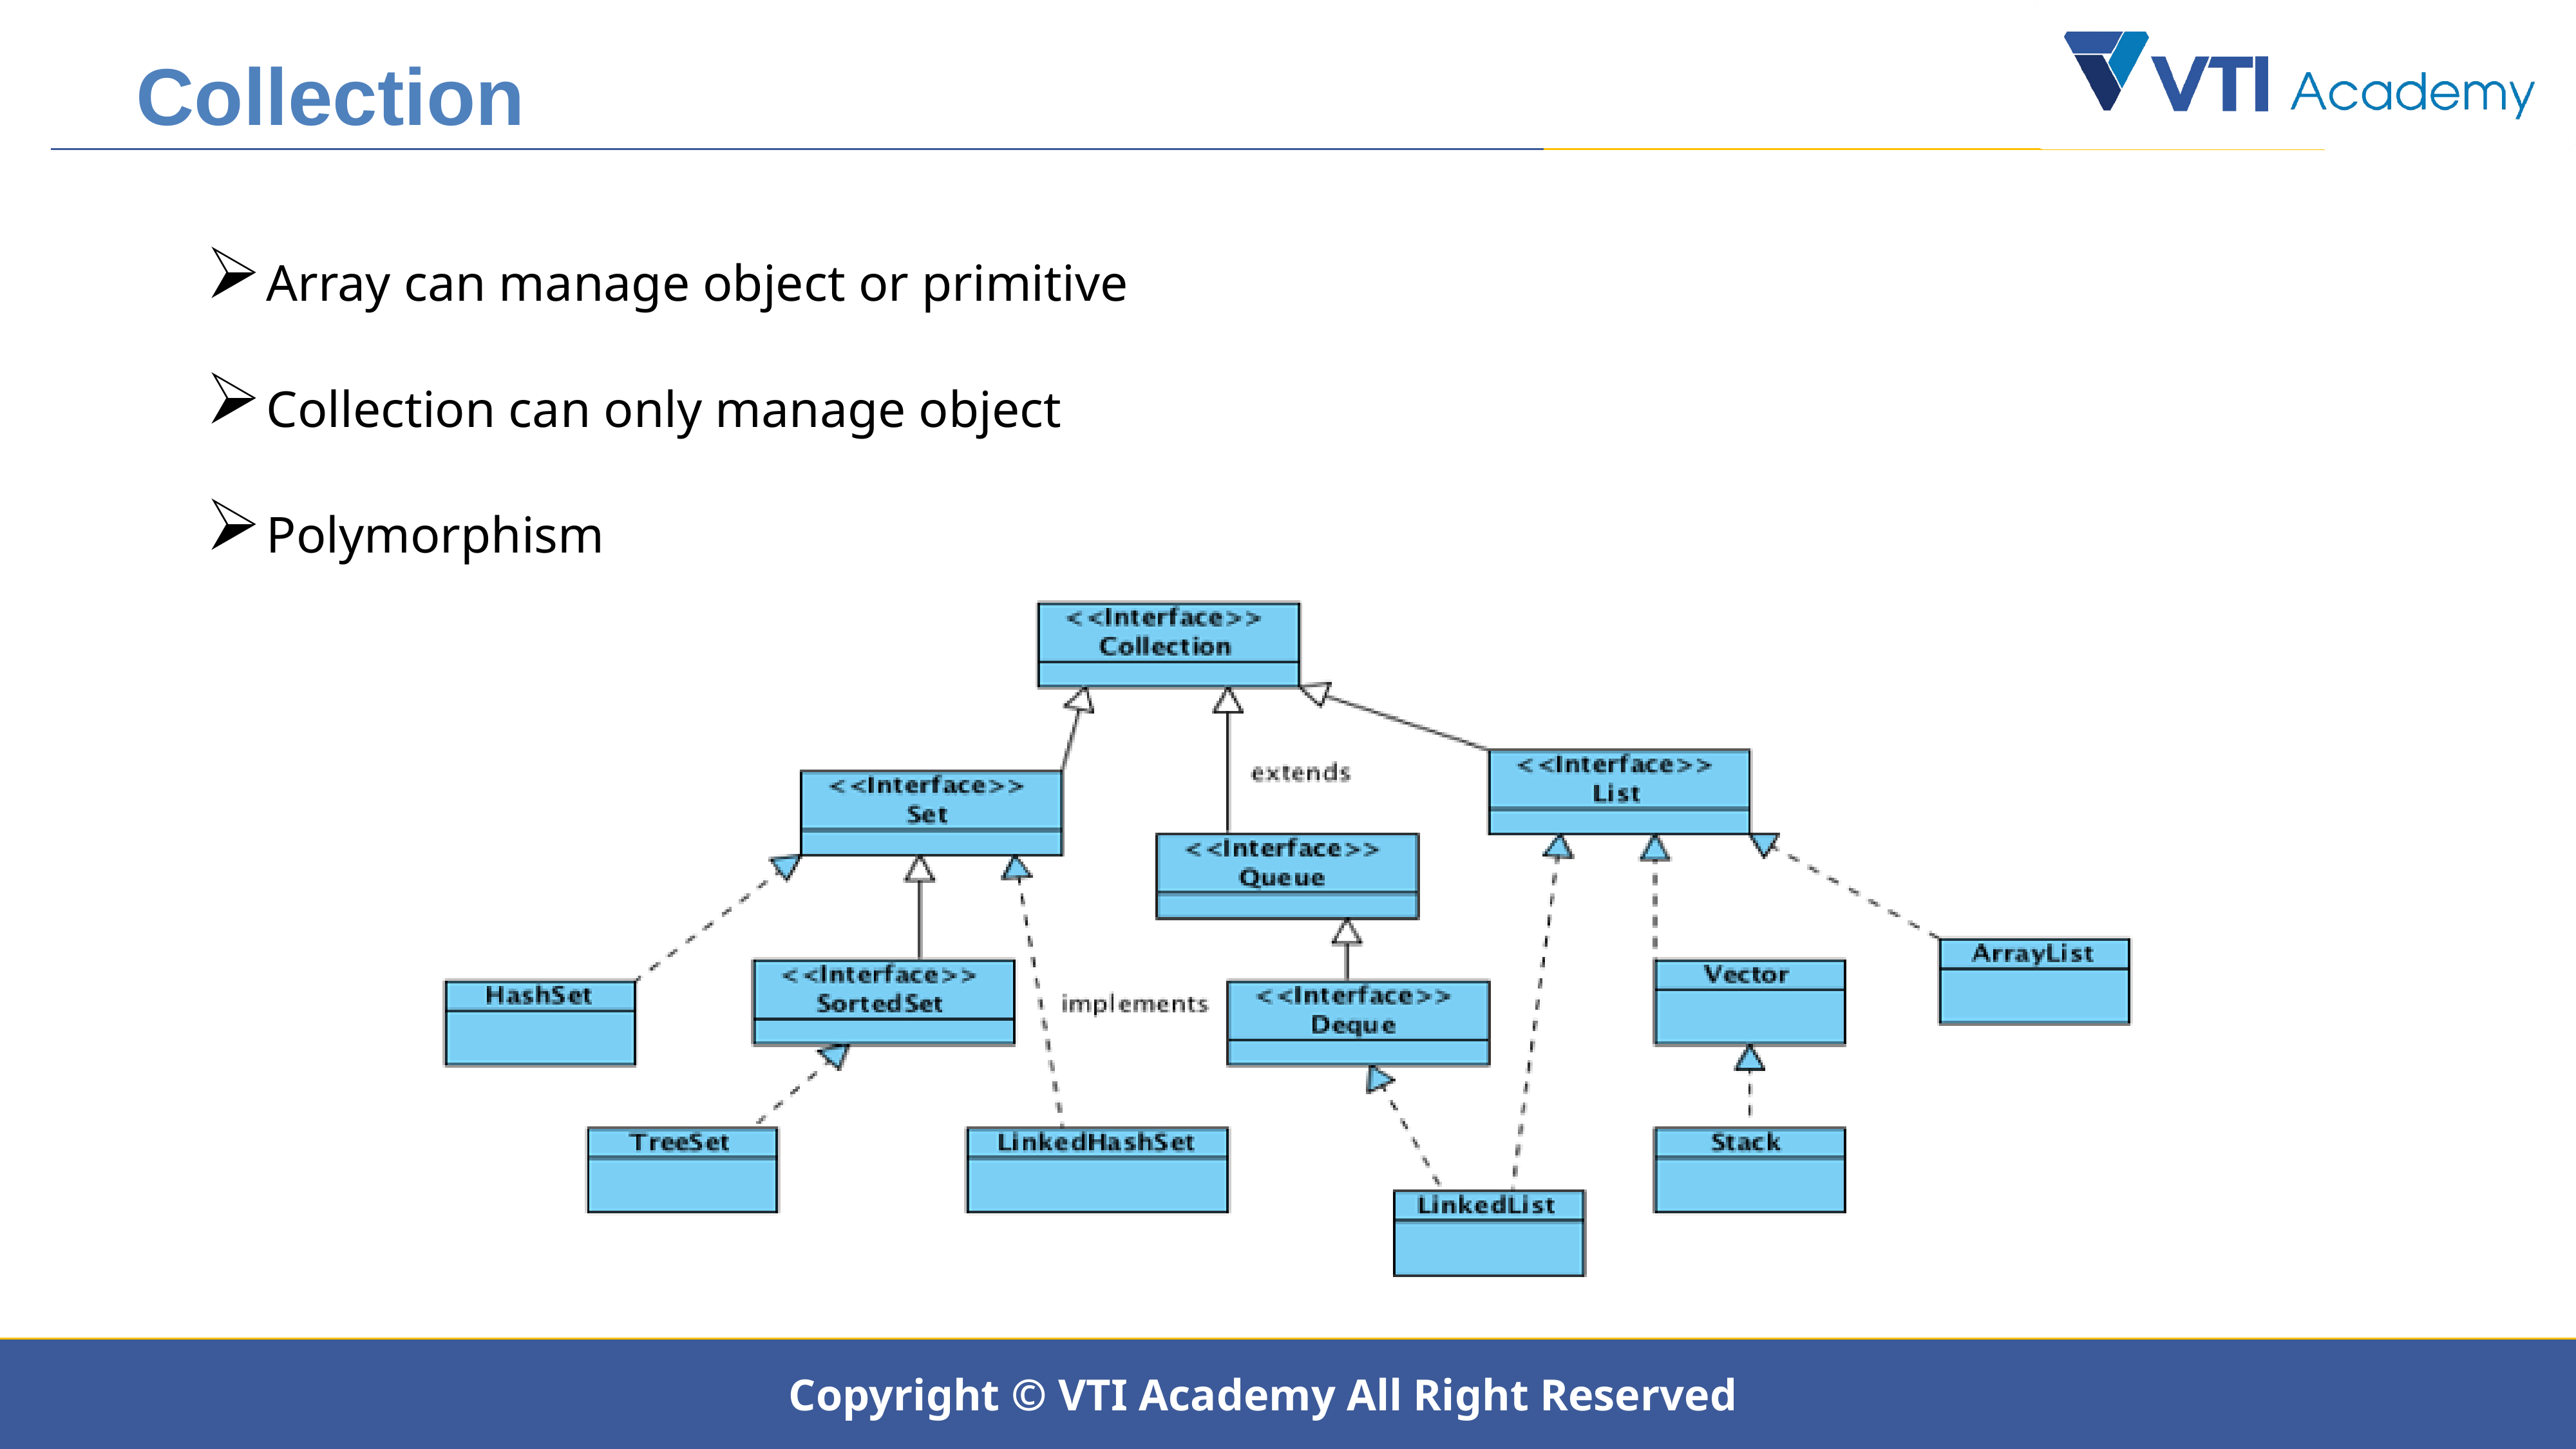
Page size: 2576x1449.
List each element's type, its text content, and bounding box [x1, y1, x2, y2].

picture [2034, 0, 2576, 149]
text_box Array can manage object or primitive Collection can only manage object Polymorphism [196, 247, 1938, 569]
picture [438, 569, 2138, 1296]
text_box Collection [126, 60, 996, 126]
